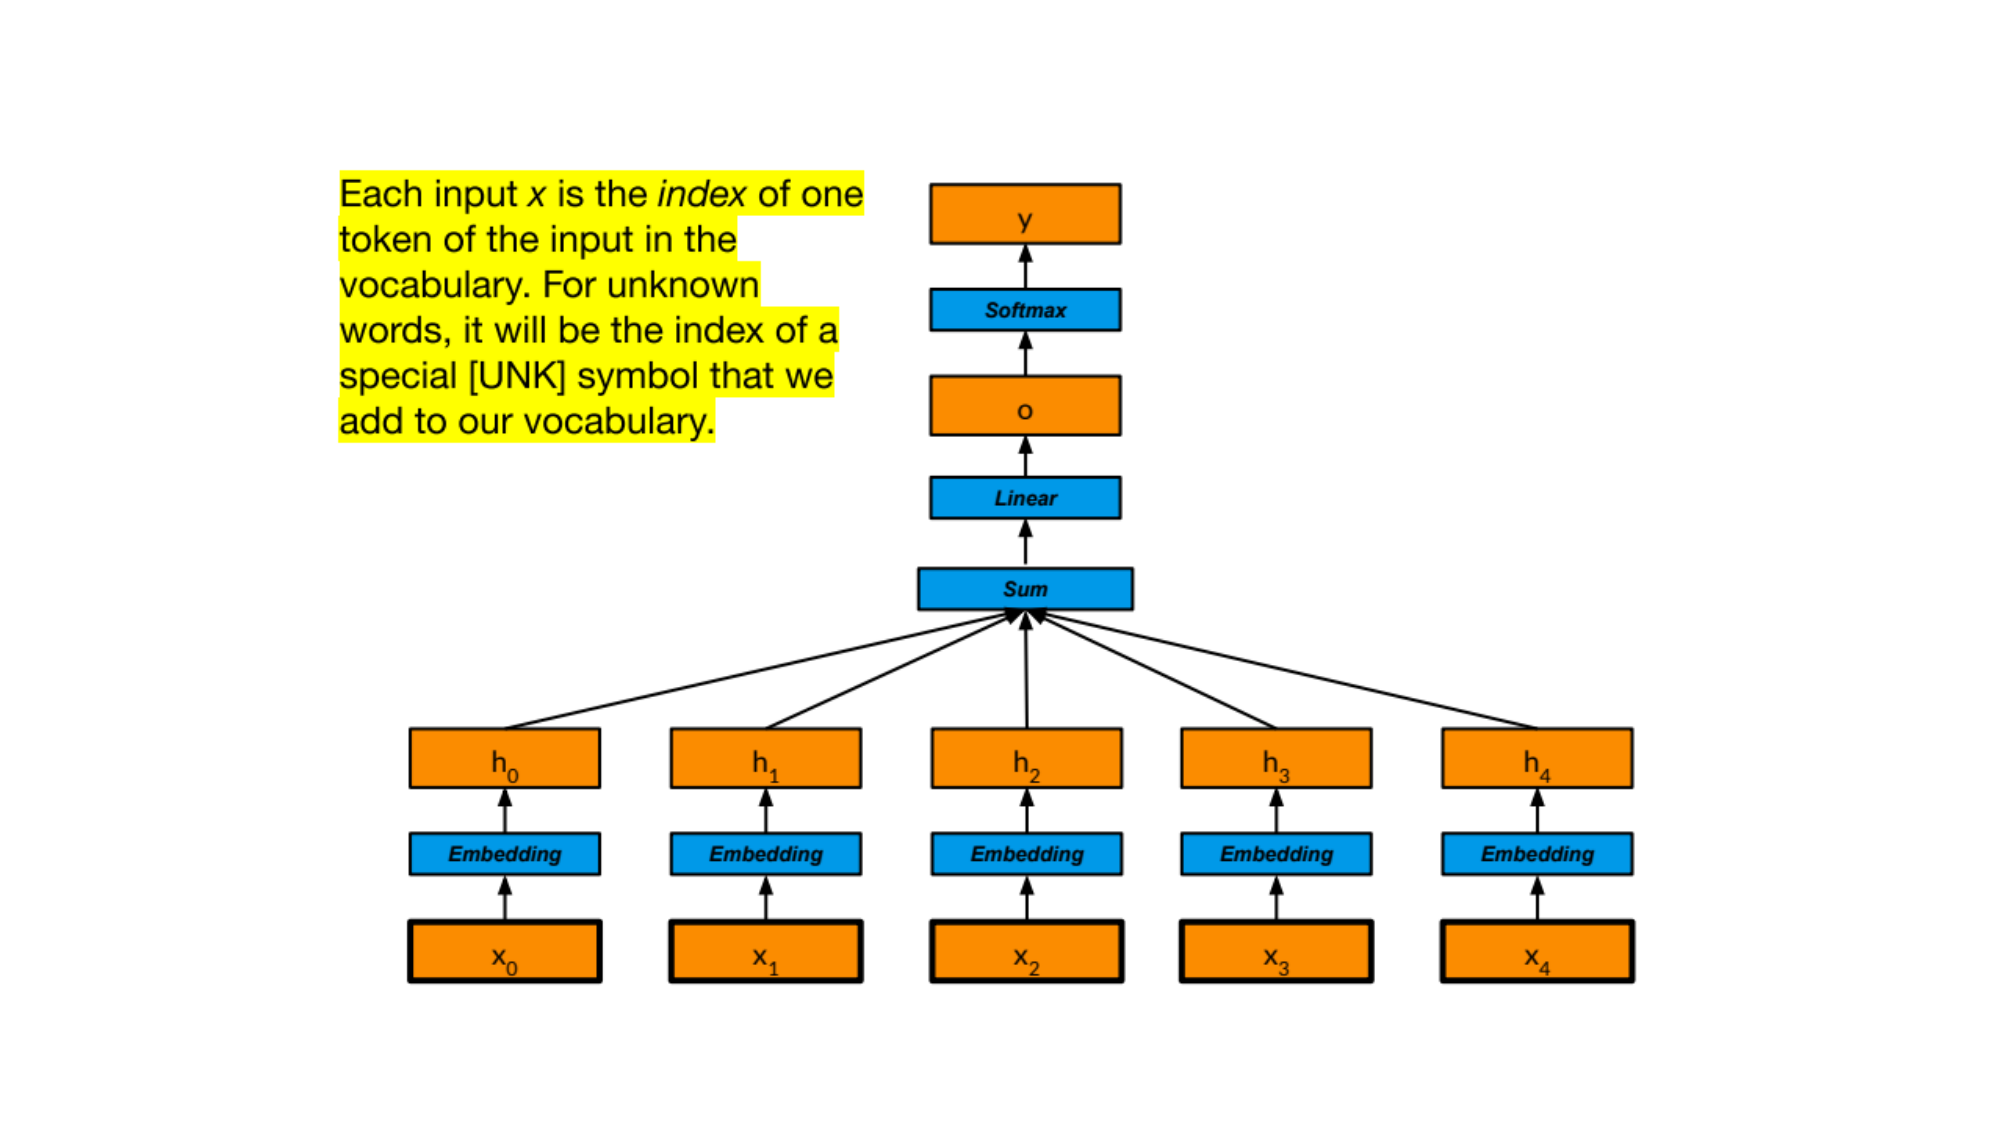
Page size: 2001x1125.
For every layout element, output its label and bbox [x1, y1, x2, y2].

picture [304, 136, 1696, 989]
